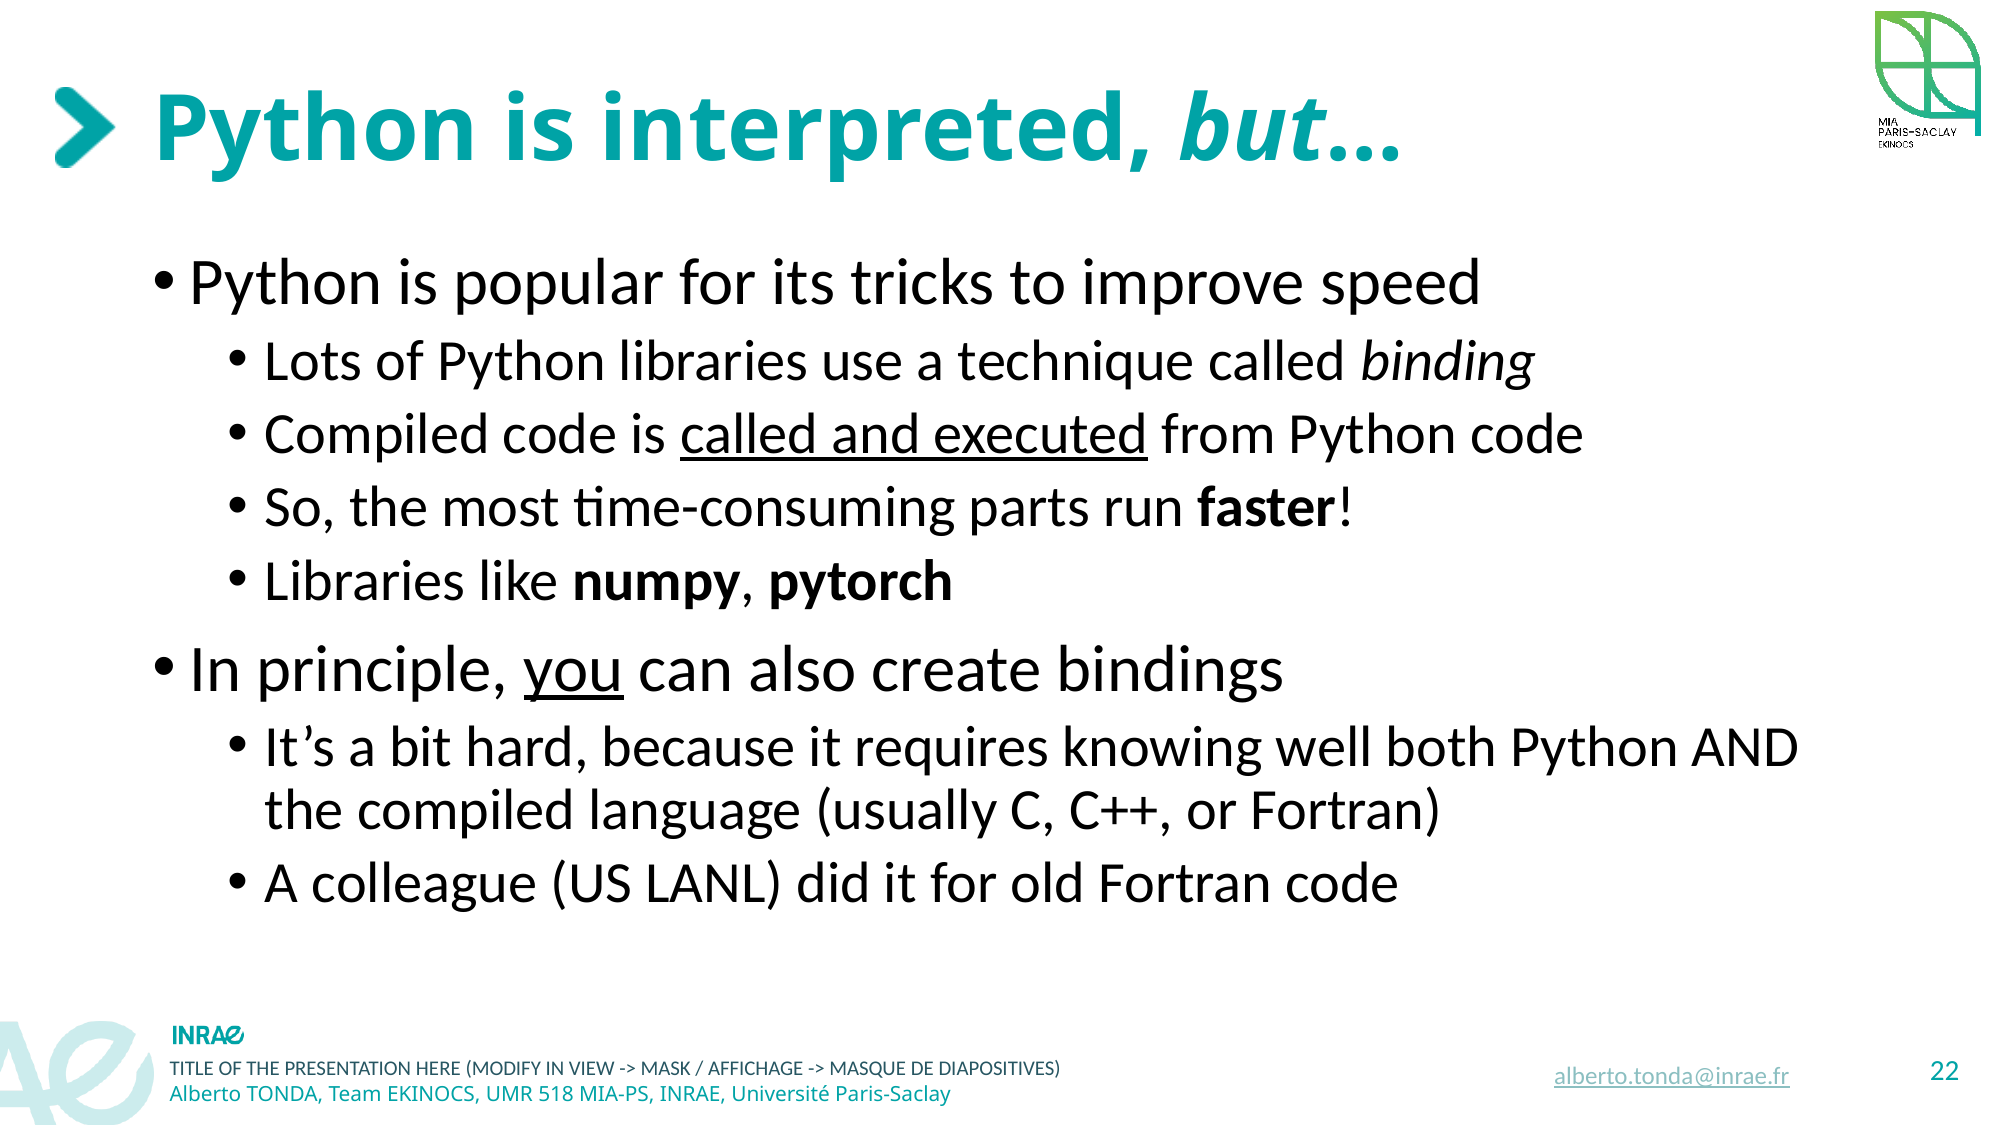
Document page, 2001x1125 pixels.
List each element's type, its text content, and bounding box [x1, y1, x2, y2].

list Python is popular for its tricks to improve speed Lots of Python libraries use a technique called binding Compiled code is called and executed from Python code So, the most time-consuming parts run faster! Libraries like numpy, pytorch In principle, you can also create bindings It’s a bit hard, because it requires knowing well both Python AND the compiled language (usually C, C++, or Fortran) A colleague (US LANL) did it for old Fortran code [137, 239, 1863, 1014]
title Python is interpreted, but… [137, 59, 1863, 203]
footer alberto.tonda@inrae.fr [1129, 1044, 1805, 1105]
slide_number 22 [1820, 1043, 1975, 1104]
picture [1855, 0, 2000, 168]
picture [55, 87, 118, 168]
picture [0, 1014, 277, 1125]
